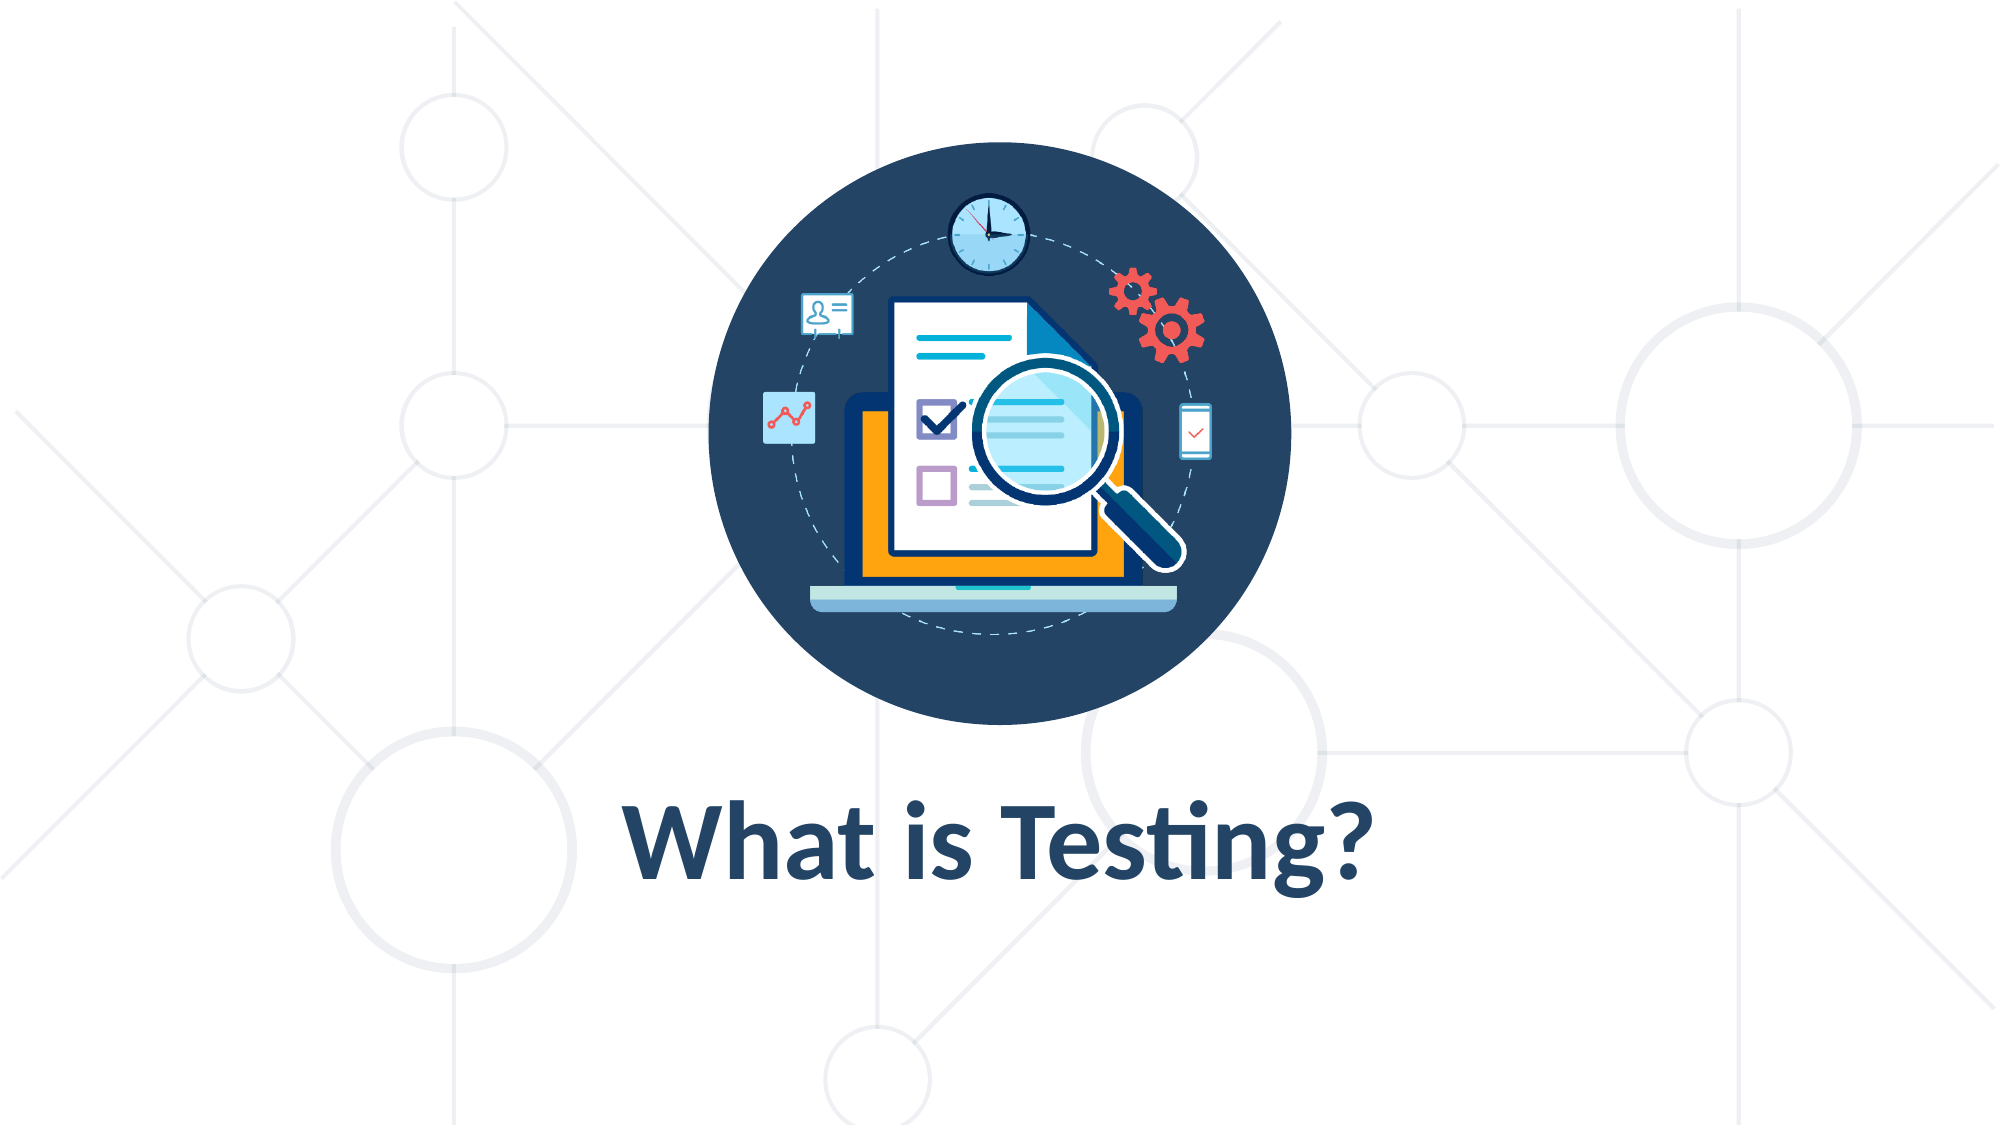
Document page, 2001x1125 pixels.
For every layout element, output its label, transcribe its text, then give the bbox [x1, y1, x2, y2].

title What is Testing? [100, 771, 1900, 898]
picture [763, 193, 1212, 635]
